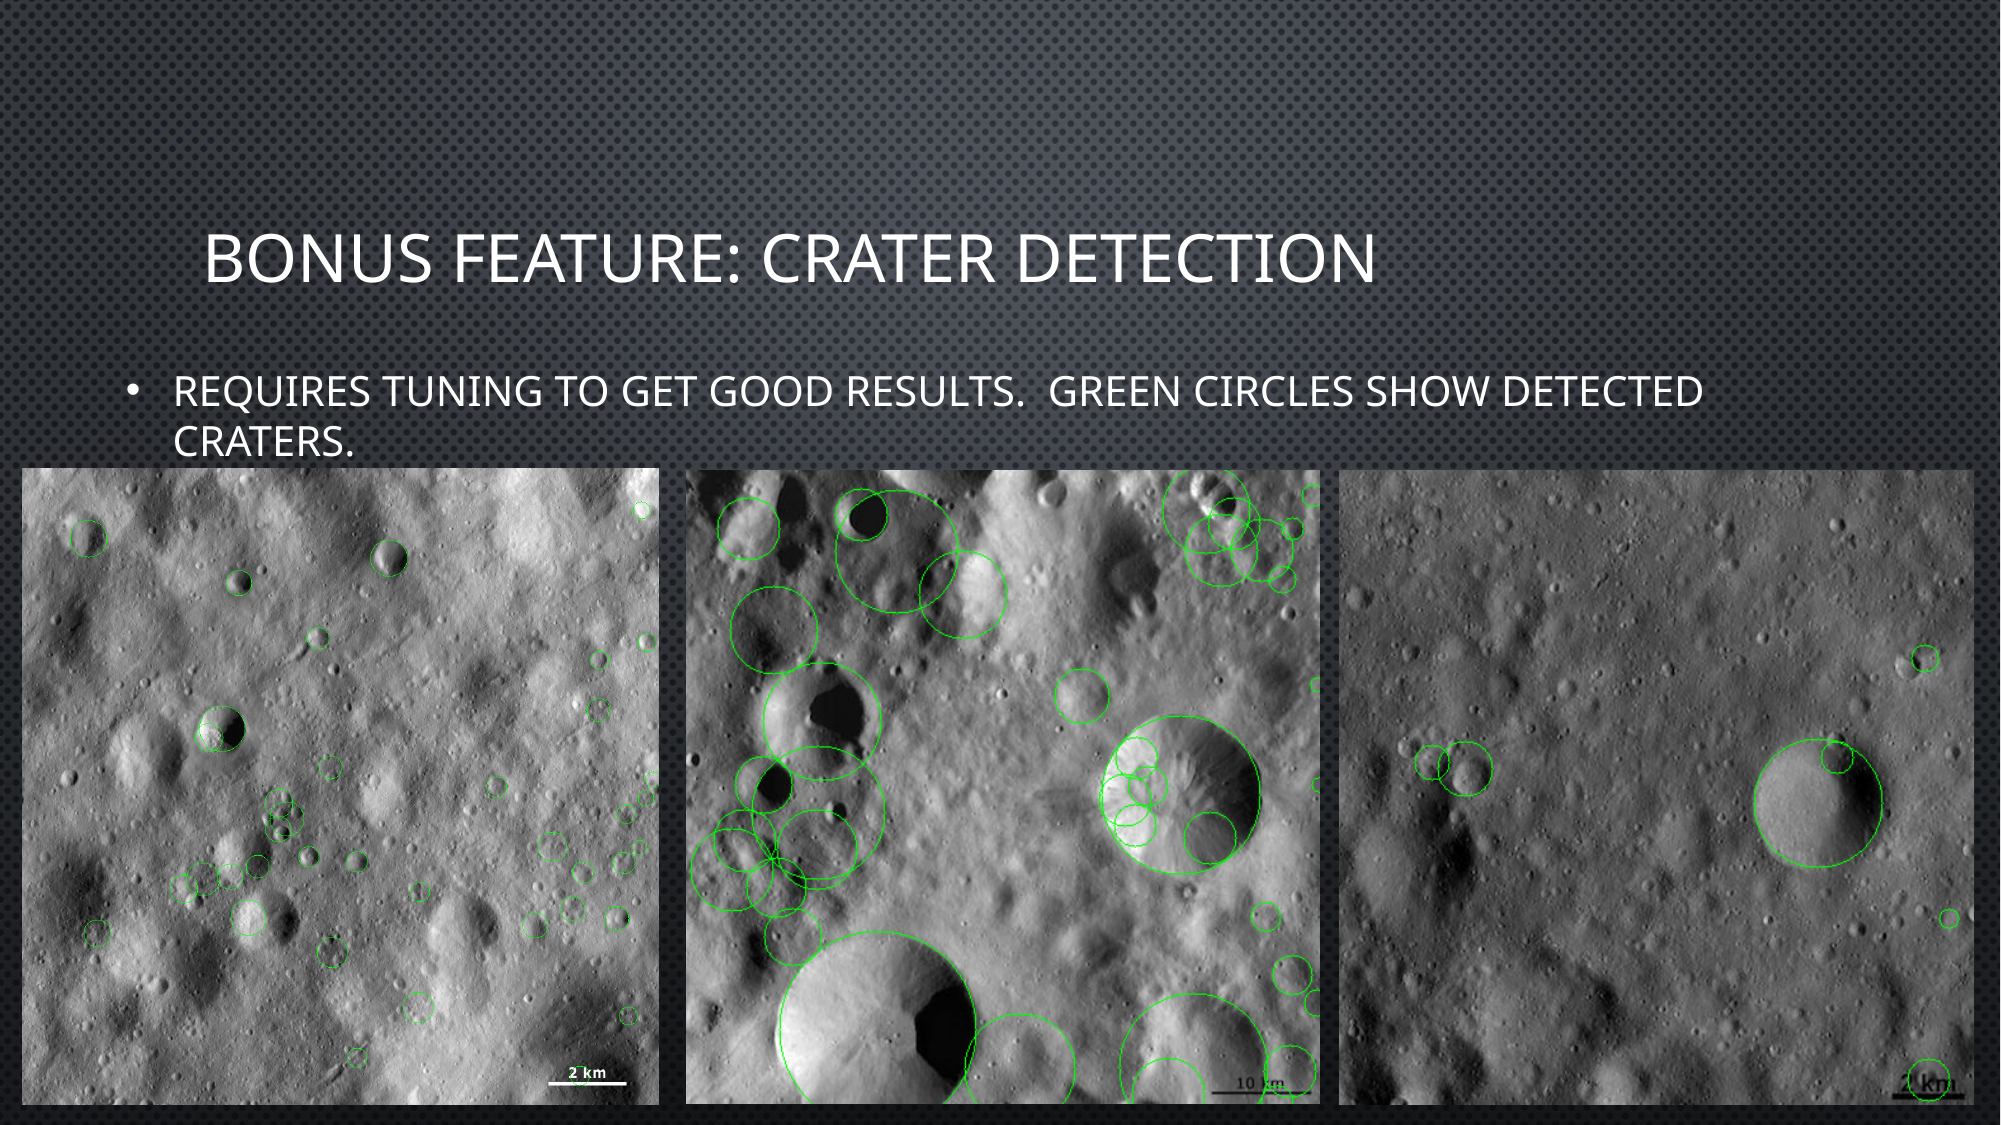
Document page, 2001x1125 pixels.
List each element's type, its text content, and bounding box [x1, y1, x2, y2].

title Bonus Feature: Crater Detection [187, 99, 1813, 360]
picture [1339, 469, 1975, 1105]
picture [22, 468, 659, 1105]
list Requires tuning to get good results. Green circles show detected craters. [110, 360, 1886, 469]
picture [685, 469, 1321, 1105]
